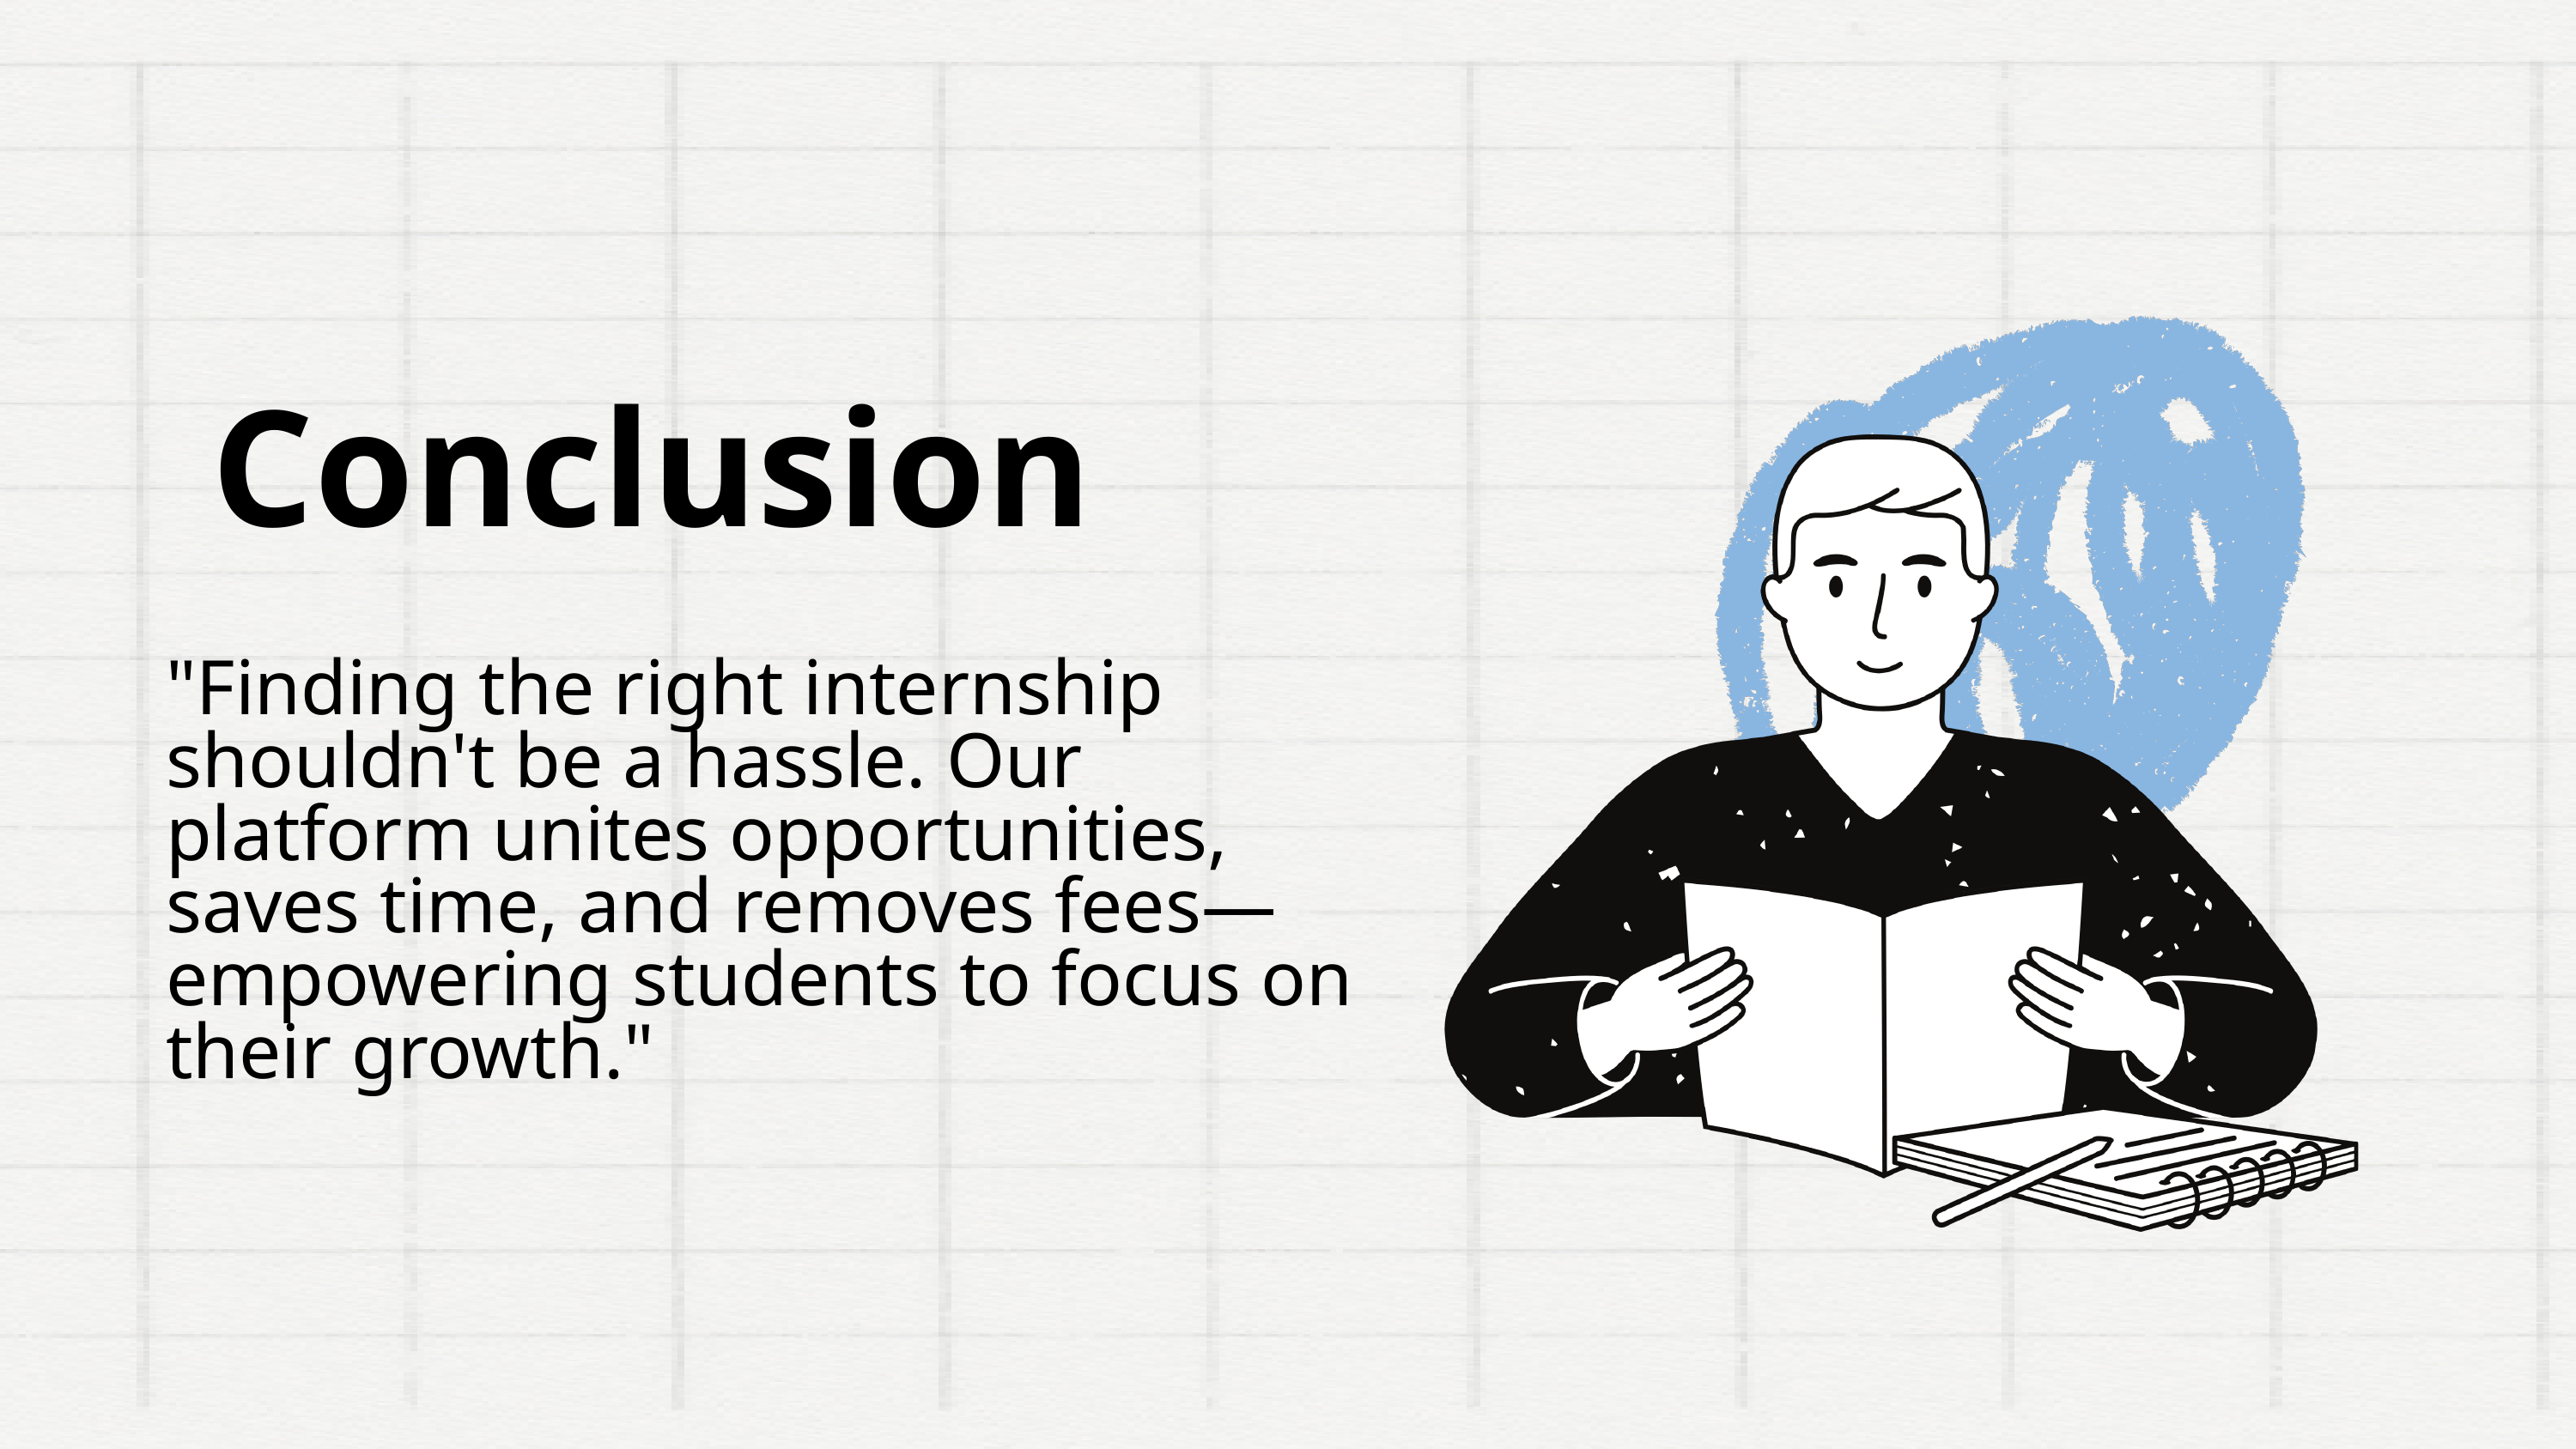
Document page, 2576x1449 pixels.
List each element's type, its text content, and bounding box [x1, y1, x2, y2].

text_box [1714, 314, 2307, 434]
text_box "Finding the right internship shouldn't be a hassle. Our platform unites opportunities, saves time, and removes fees—empowering students to focus on their growth." [166, 657, 1389, 1094]
text_box [0, 0, 2576, 1449]
text_box [1444, 434, 2359, 1232]
text_box Conclusion [211, 403, 1445, 559]
